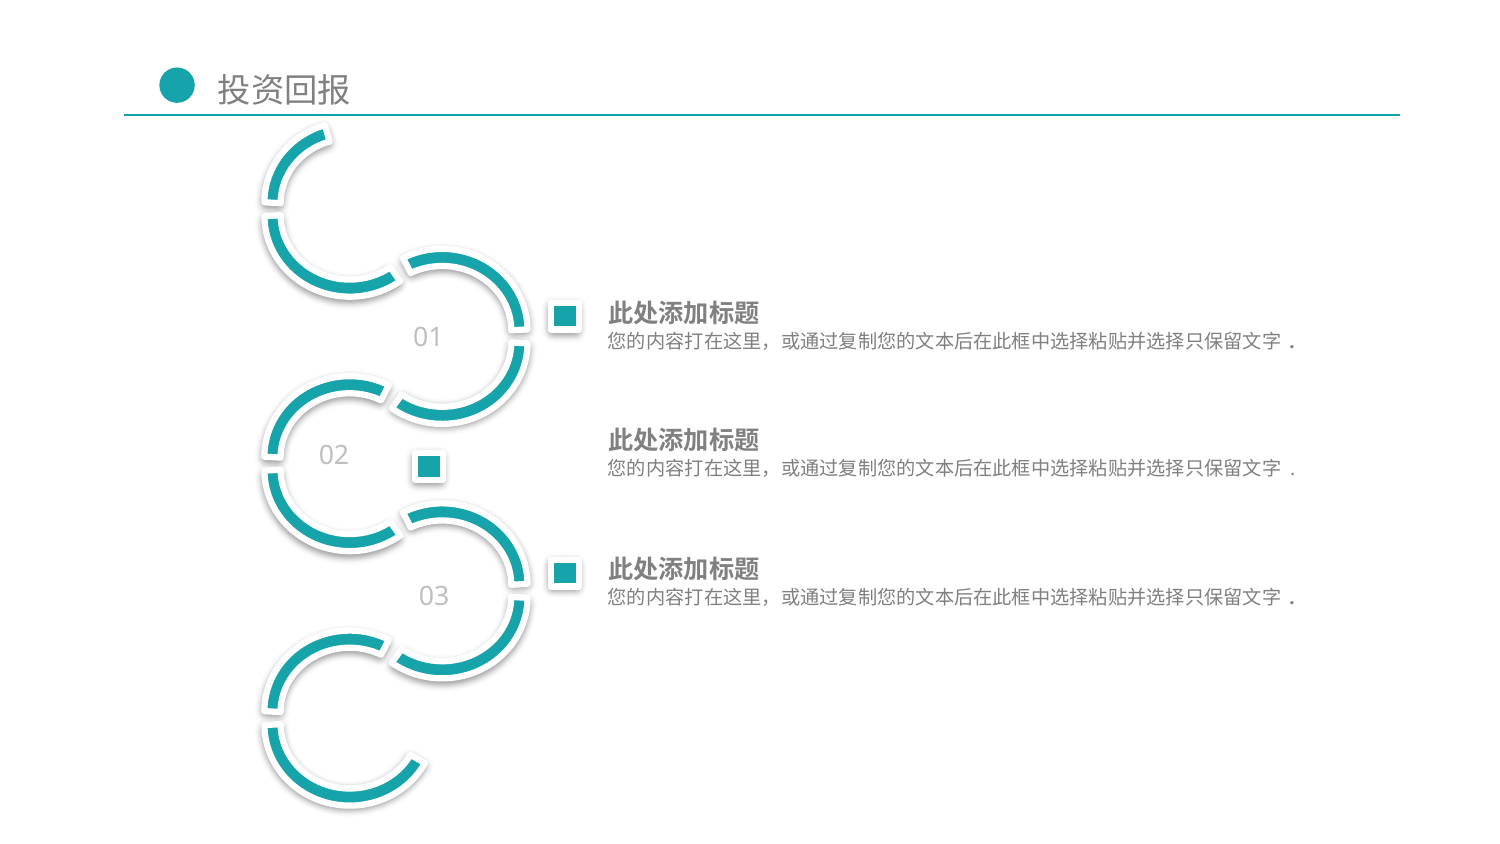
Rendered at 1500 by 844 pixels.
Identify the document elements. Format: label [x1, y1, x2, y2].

text_box [550, 291, 1394, 359]
text_box [602, 418, 1394, 486]
text_box [550, 547, 1394, 615]
slide_number [1074, 552, 1425, 844]
text_box [264, 124, 528, 806]
